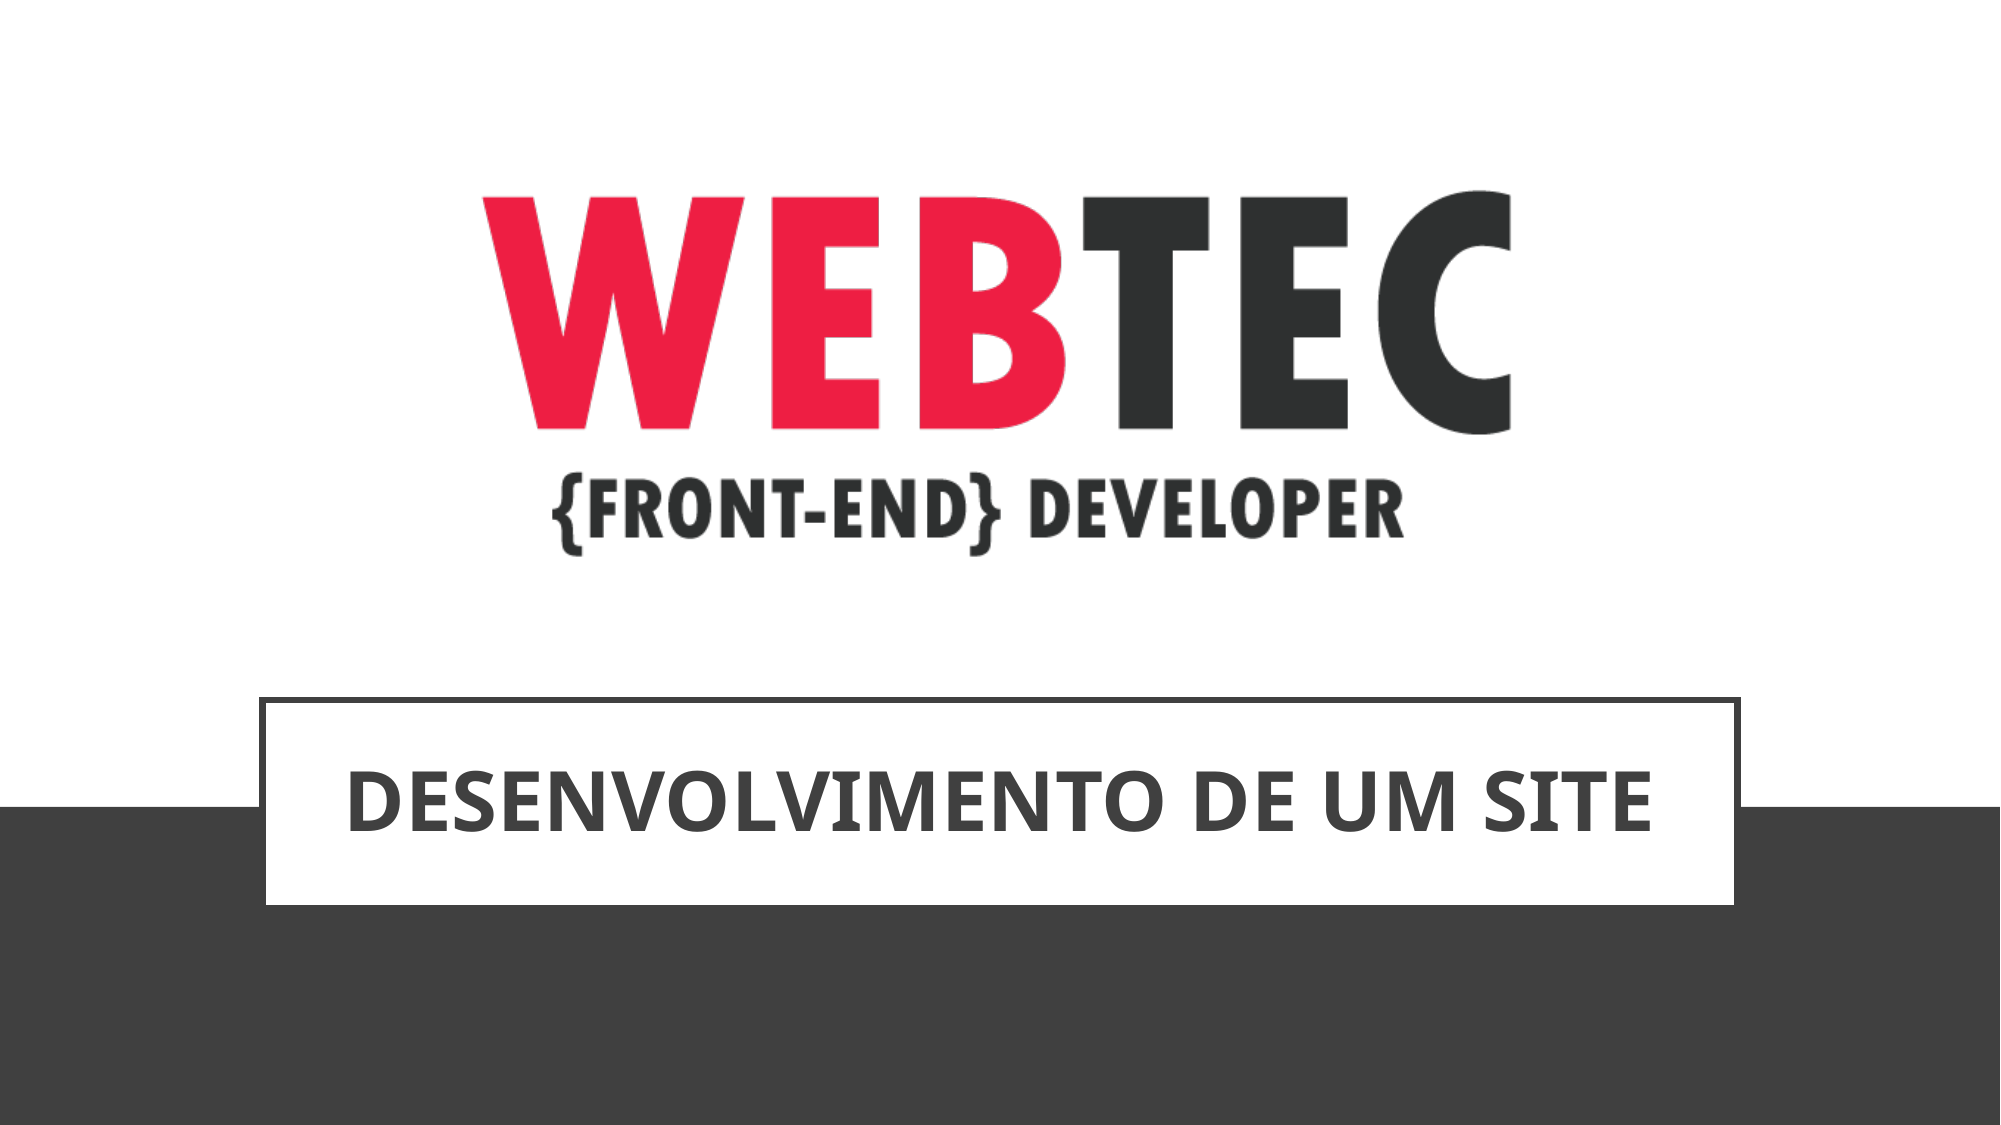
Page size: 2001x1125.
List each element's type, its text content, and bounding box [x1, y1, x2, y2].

title DESENVOLVIMENTO DE UM SITE [262, 700, 1738, 908]
picture [357, 158, 1643, 598]
text_box [0, 806, 2000, 1125]
